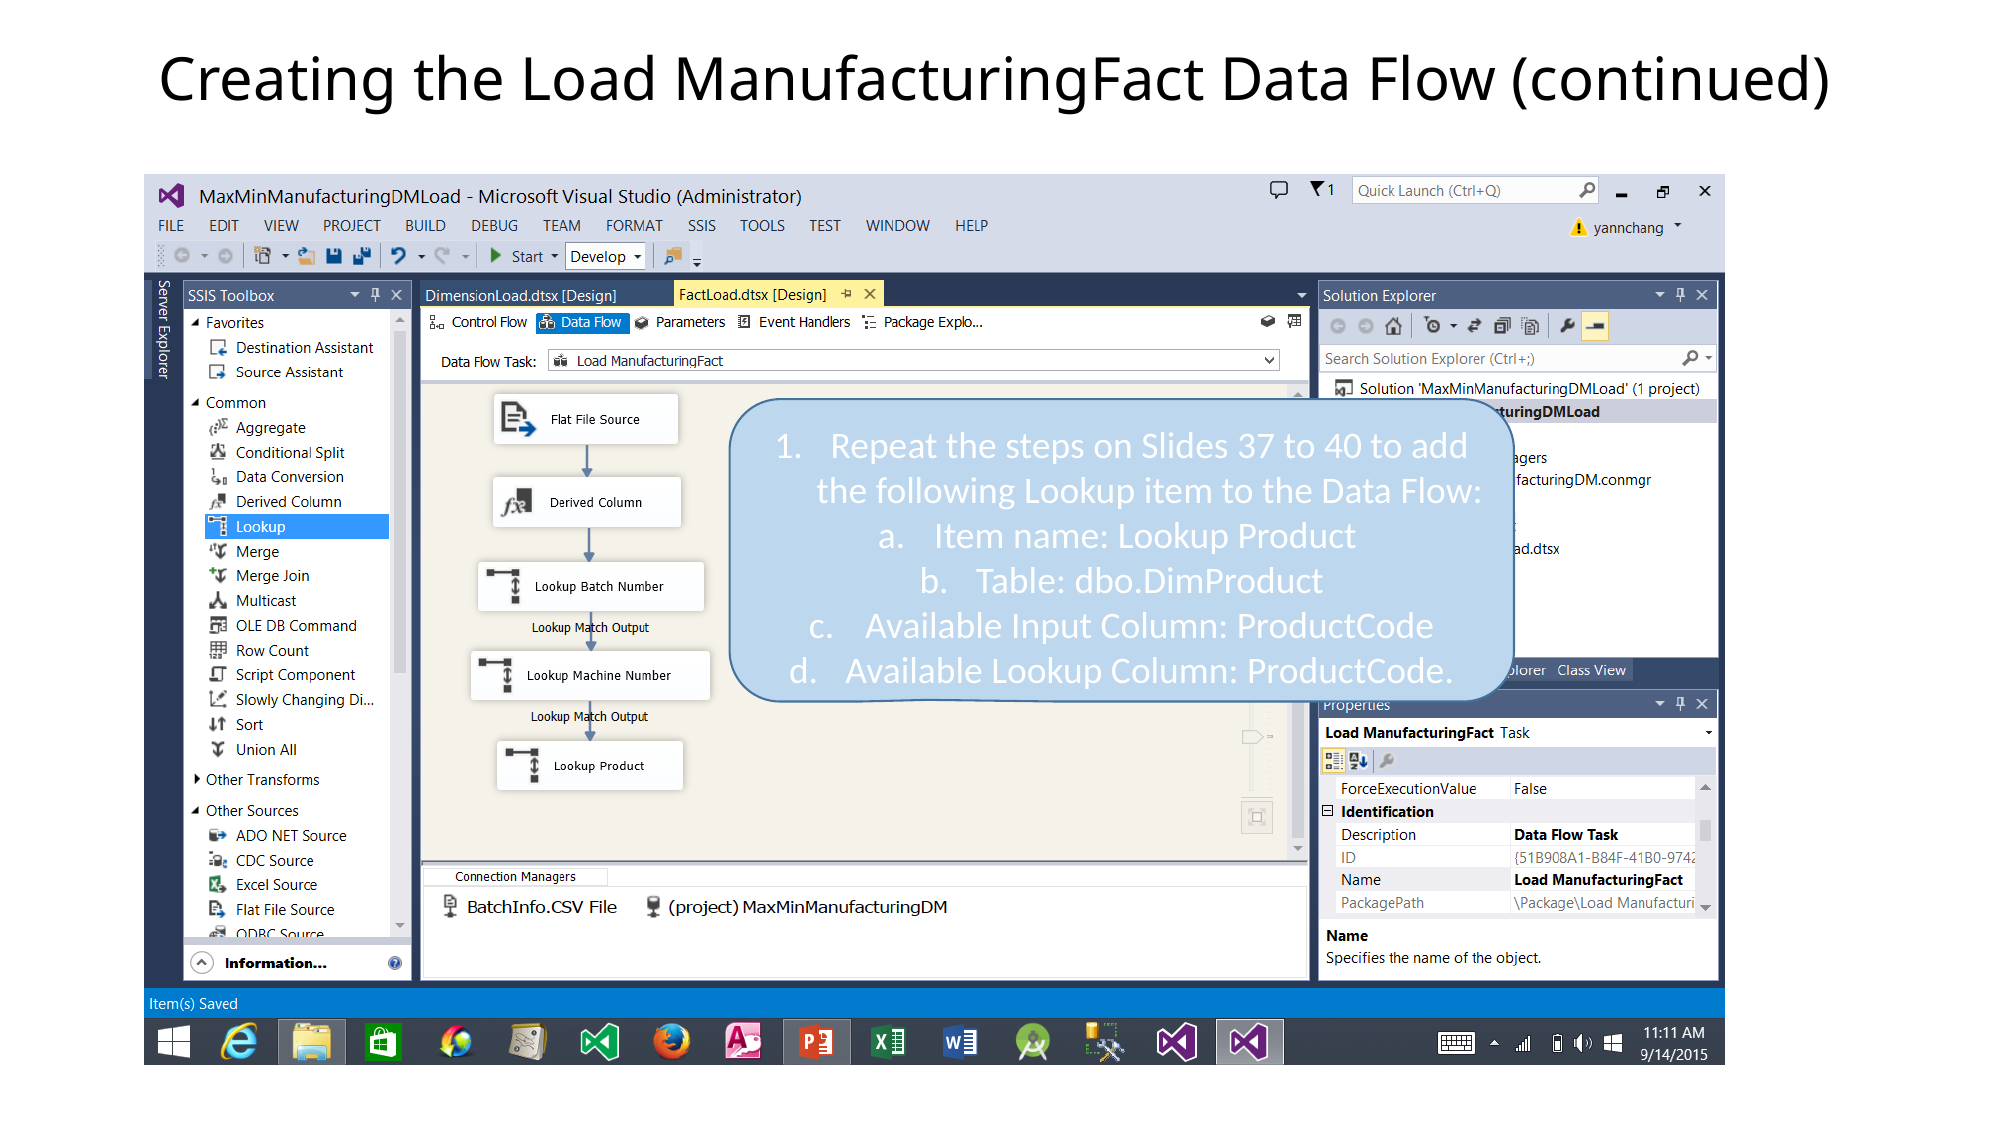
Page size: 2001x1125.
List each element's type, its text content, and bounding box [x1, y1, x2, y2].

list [144, 174, 1725, 1065]
text_box Creating the Load ManufacturingFact Data Flow (continued) [143, 22, 1869, 141]
